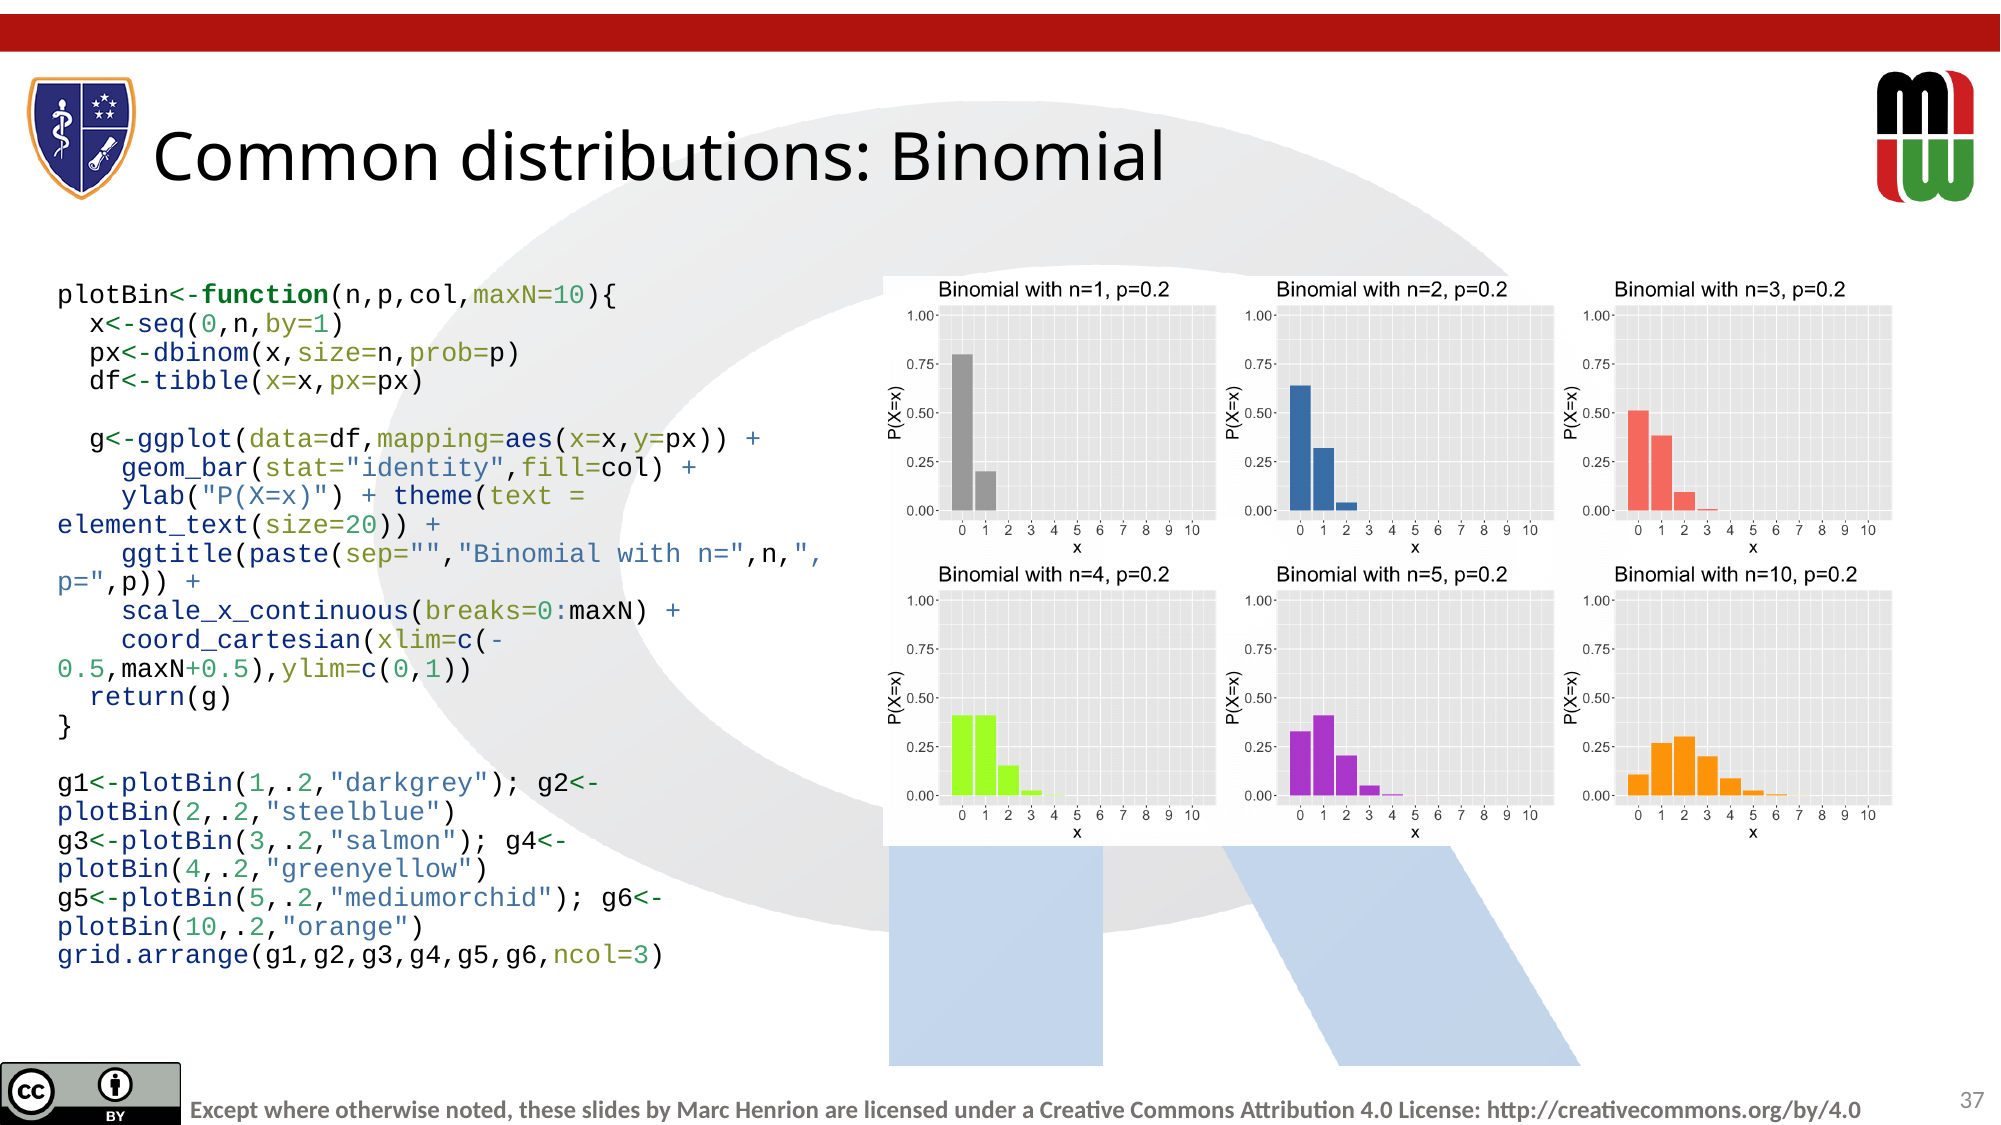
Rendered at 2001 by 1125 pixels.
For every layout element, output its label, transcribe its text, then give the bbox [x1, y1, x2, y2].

picture [0, 1062, 181, 1125]
picture [0, 53, 161, 215]
picture [883, 276, 1897, 846]
list plotBin<-function(n,p,col,maxN=10){ x<-seq(0,n,by=1) px<-dbinom(x,size=n,prob=p) df<-tibble(x=x,px=px) g<-ggplot(data=df,mapping=aes(x=x,y=px)) + geom_bar(stat="identity",fill=col) + ylab("P(X=x)") + theme(text = element_text(size=20)) + ggtitle(paste(sep="","Binomial with n=",n,", p=",p)) + scale_x_continuous(breaks=0:maxN) + coord_cartesian(xlim=c(-0.5,maxN+0.5),ylim=c(0,1)) return(g) } g1<-plotBin(1,.2,"darkgrey"); g2<-plotBin(2,.2,"steelblue") g3<-plotBin(3,.2,"salmon"); g4<-plotBin(4,.2,"greenyellow") g5<-plotBin(5,.2,"mediumorchid"); g6<-plotBin(10,.2,"orange") grid.arrange(g1,g2,g3,g4,g5,g6,ncol=3) [42, 273, 860, 978]
slide_number 37 [1550, 1073, 2000, 1125]
title Common distributions: Binomial [137, 75, 1369, 203]
